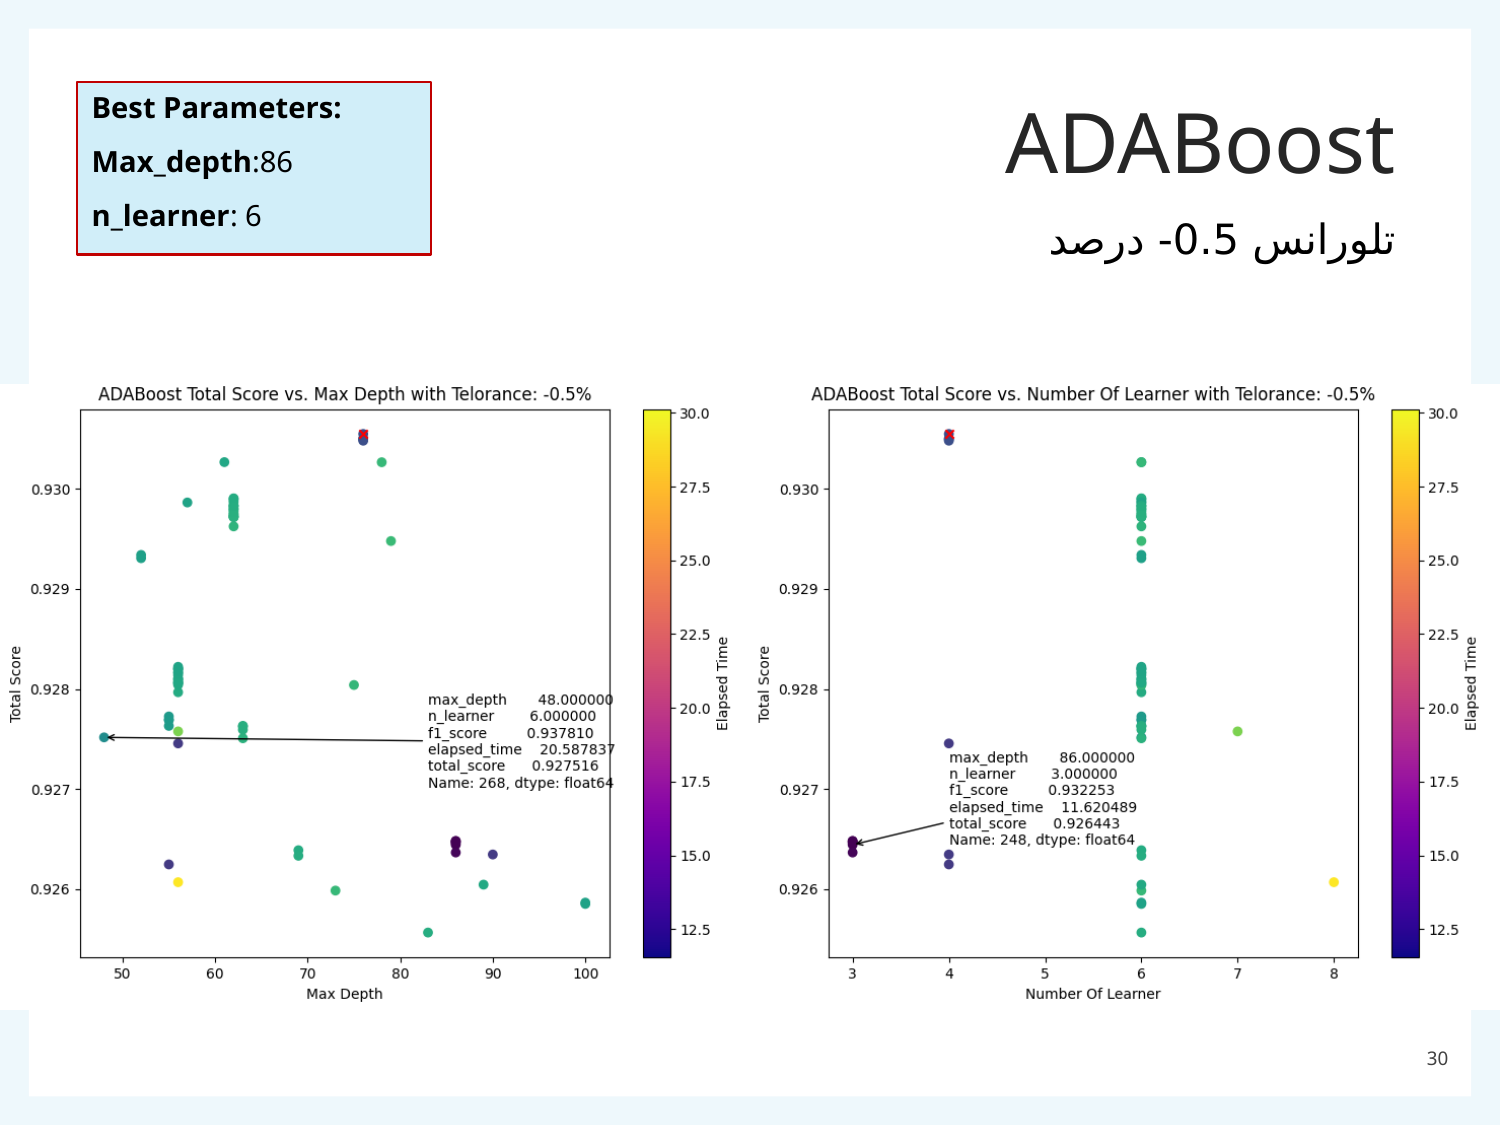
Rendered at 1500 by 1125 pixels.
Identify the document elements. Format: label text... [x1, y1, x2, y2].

title ADABoost [150, 34, 1411, 260]
list Best Parameters: Max_depth:86 n_learner: 6 [76, 81, 432, 256]
picture [0, 384, 1500, 1010]
slide_number 30 [1283, 1035, 1464, 1080]
text_box تلورانس 0.5- درصد [660, 205, 1411, 271]
